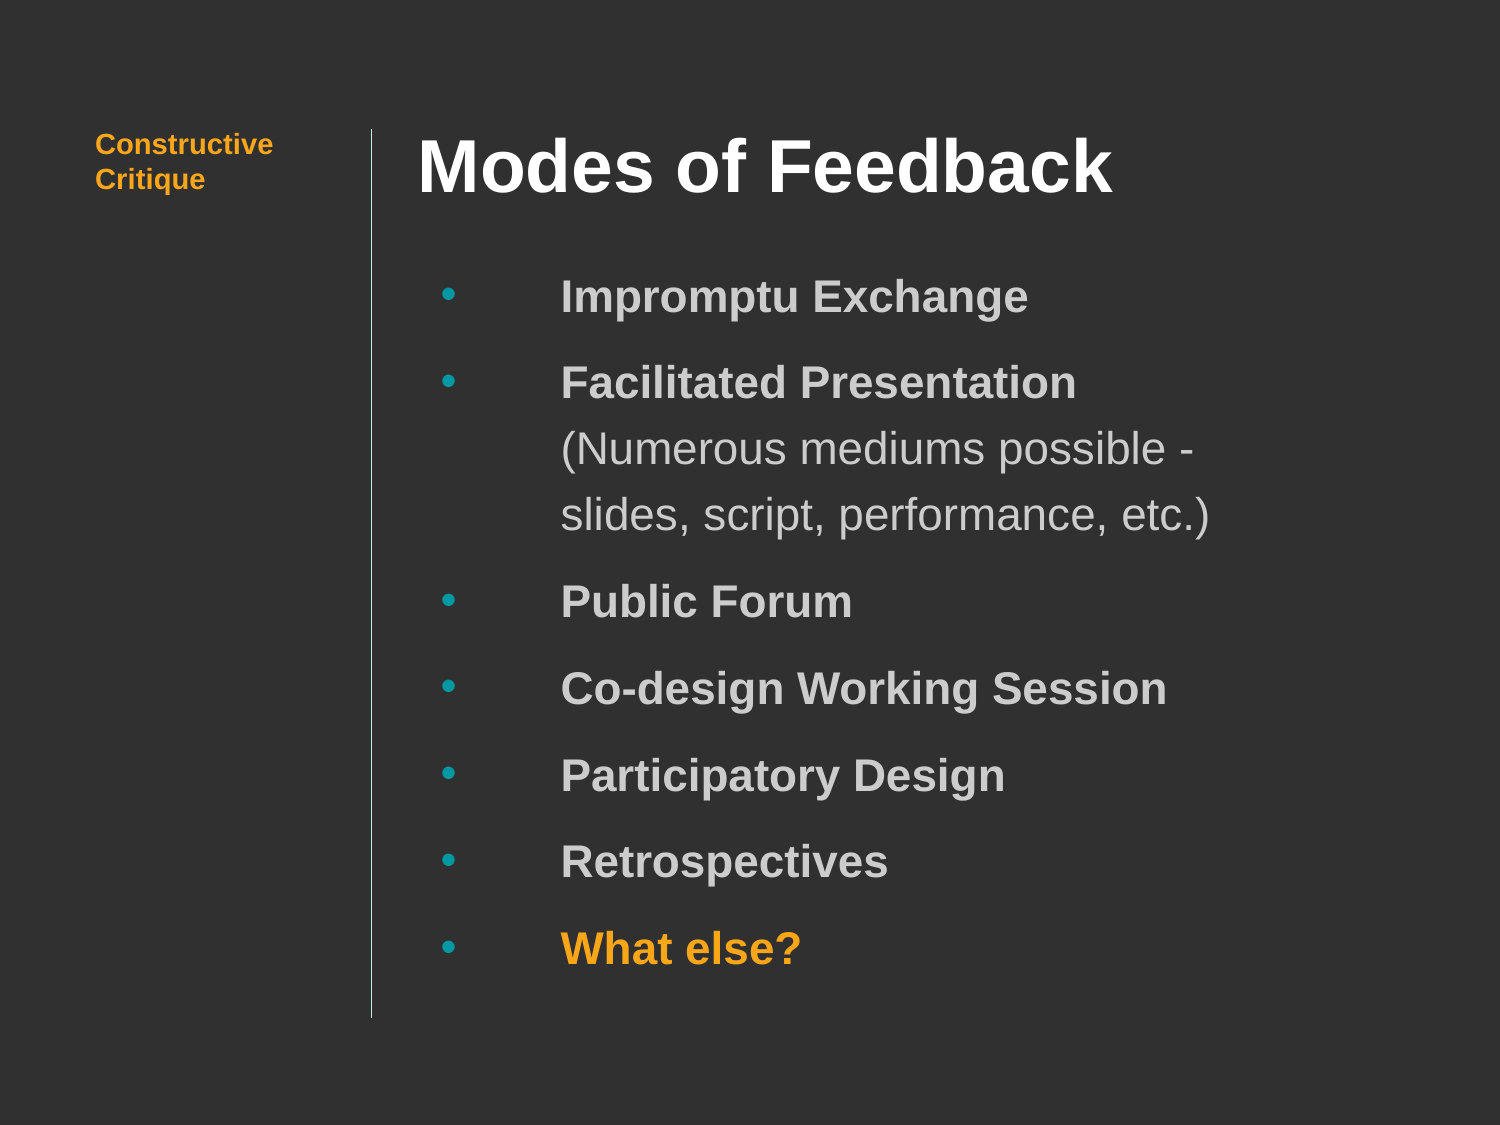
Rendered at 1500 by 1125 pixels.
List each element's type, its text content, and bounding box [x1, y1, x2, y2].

title Modes of Feedback [402, 101, 1330, 229]
text_box Constructive Critique [80, 109, 350, 210]
text_box Impromptu Exchange Facilitated Presentation (Numerous mediums possible - slides, script, performance, etc.) Public Forum Co-design Working Session Participatory Design Retrospectives What else? [402, 240, 1449, 1031]
